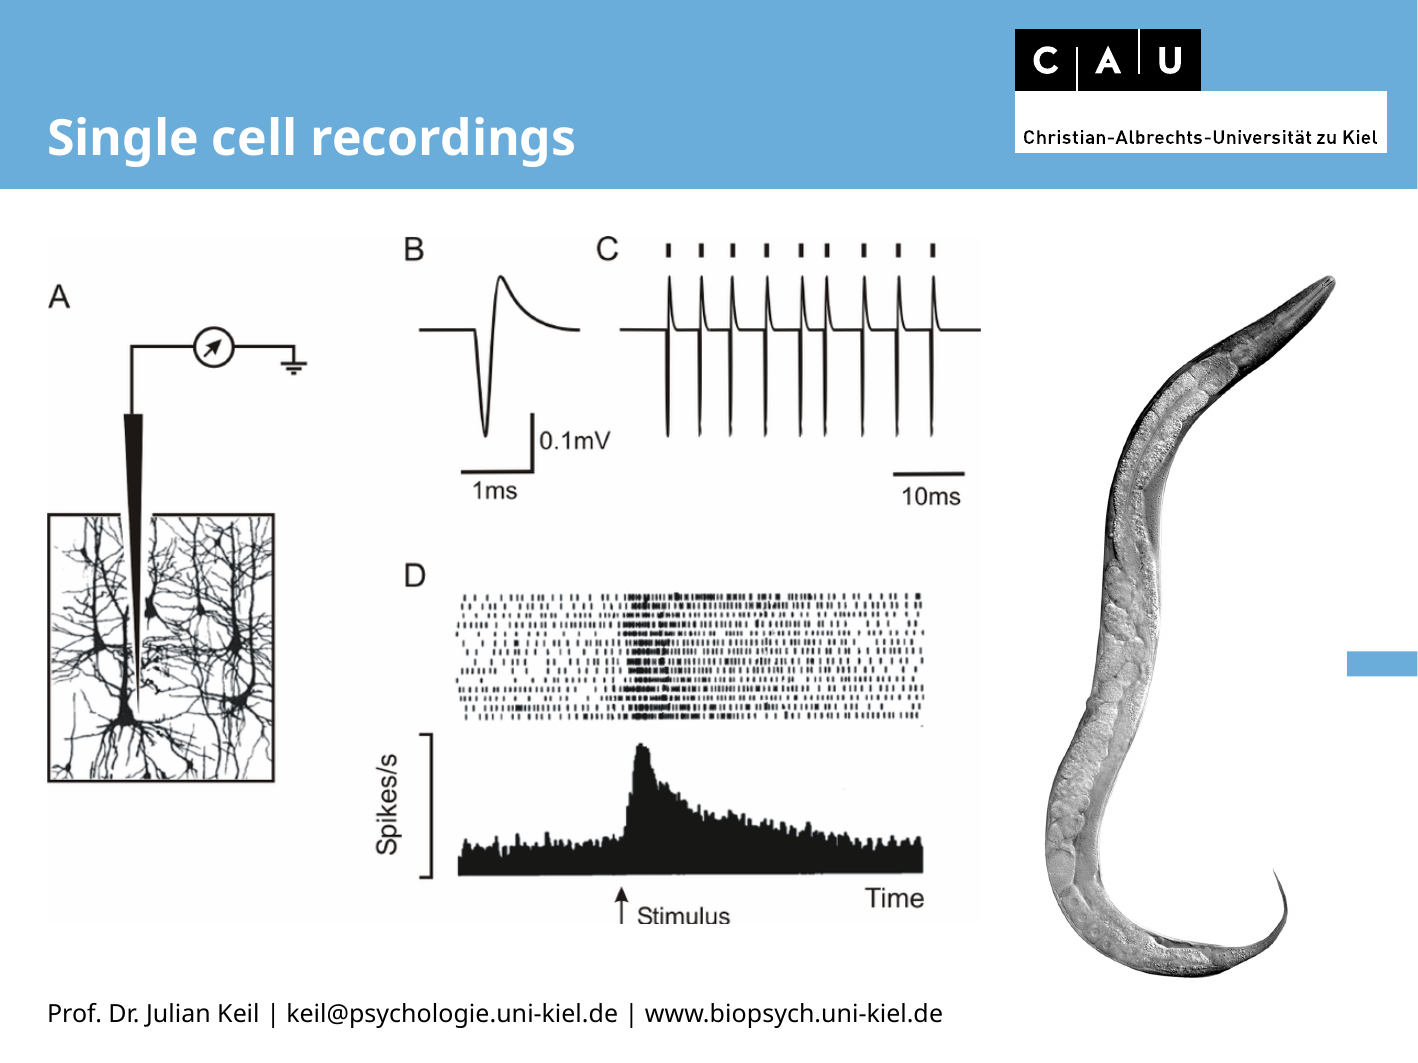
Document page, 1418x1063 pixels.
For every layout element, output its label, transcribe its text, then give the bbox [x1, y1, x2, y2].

text_box Prof. Dr. Julian Keil | keil@psychologie.uni-kiel.de | www.biopsych.uni-kiel.de [47, 979, 1370, 1027]
text_box Single cell recordings [47, 23, 981, 166]
picture [46, 235, 1418, 979]
